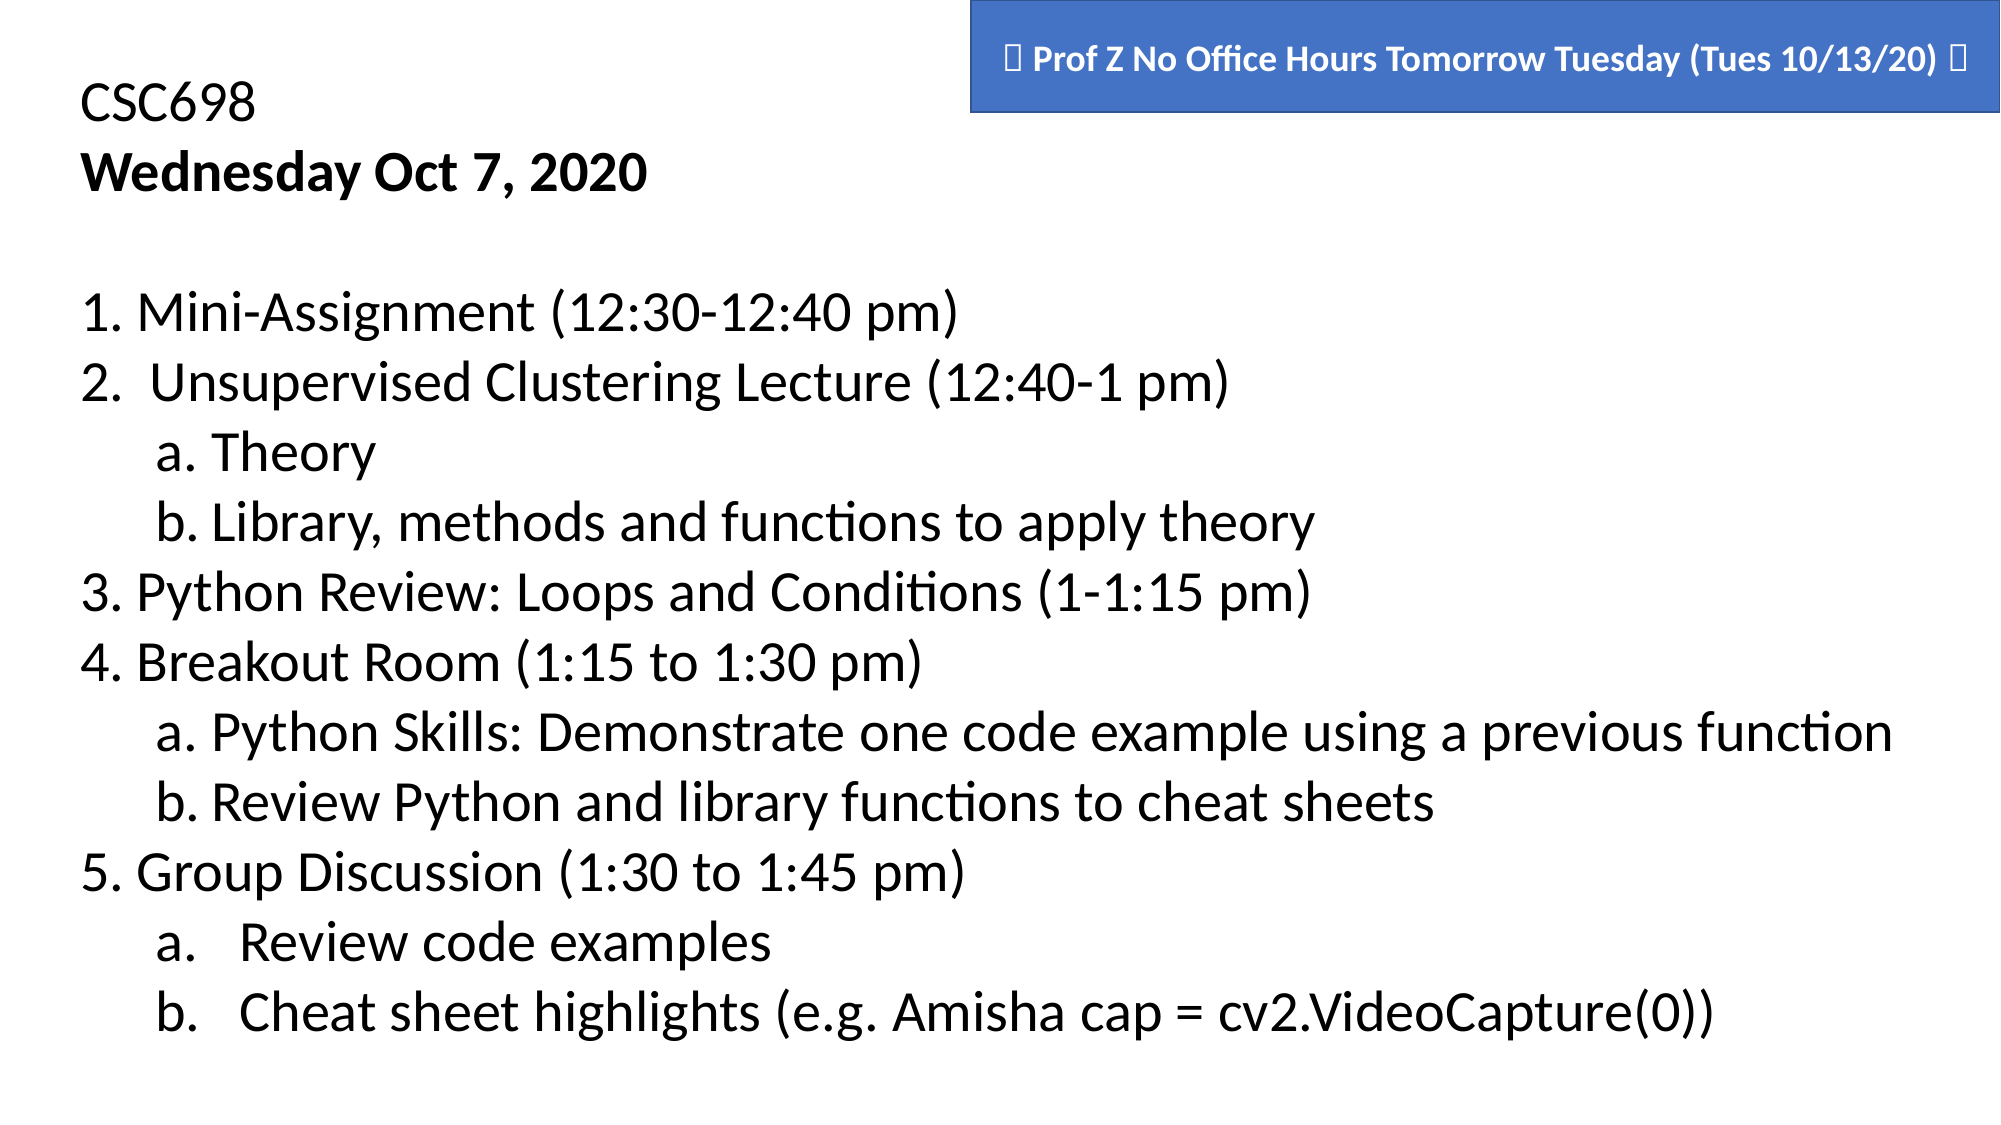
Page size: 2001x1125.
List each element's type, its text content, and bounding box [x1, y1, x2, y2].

text_box  Prof Z No Office Hours Tomorrow Tuesday (Tues 10/13/20)  [970, 0, 2000, 113]
text_box CSC698 Wednesday Oct 7, 2020 Mini-Assignment (12:30-12:40 pm) Unsupervised Clustering Lecture (12:40-1 pm) Theory Library, methods and functions to apply theory Python Review: Loops and Conditions (1-1:15 pm) Breakout Room (1:15 to 1:30 pm) Python Skills: Demonstrate one code example using a previous function Review Python and library functions to cheat sheets Group Discussion (1:30 to 1:45 pm) Review code examples Cheat sheet highlights (e.g. Amisha cap = cv2.VideoCapture(0)) [65, 56, 1935, 1051]
